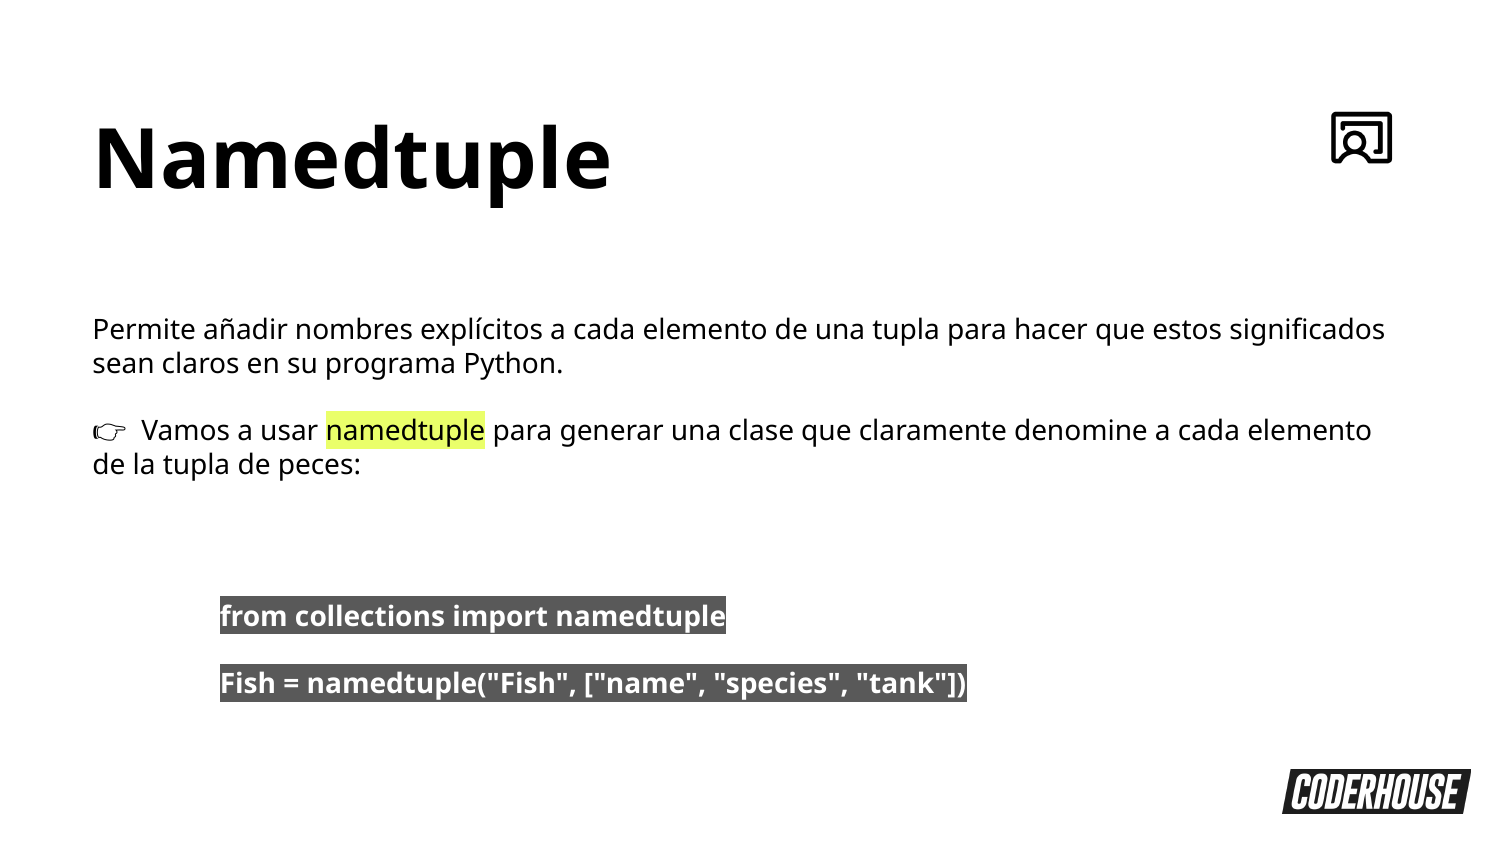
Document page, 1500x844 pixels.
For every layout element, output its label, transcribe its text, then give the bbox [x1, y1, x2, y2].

text_box from collections import namedtuple Fish = namedtuple("Fish", ["name", "species", "tank"]) [204, 582, 1286, 715]
text_box Namedtuple [77, 101, 1414, 222]
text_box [1300, 76, 1423, 199]
text_box Permite añadir nombres explícitos a cada elemento de una tupla para hacer que estos significados sean claros en su programa Python. 👉 Vamos a usar namedtuple para generar una clase que claramente denomine a cada elemento de la tupla de peces: [77, 296, 1414, 529]
picture [1281, 769, 1471, 814]
